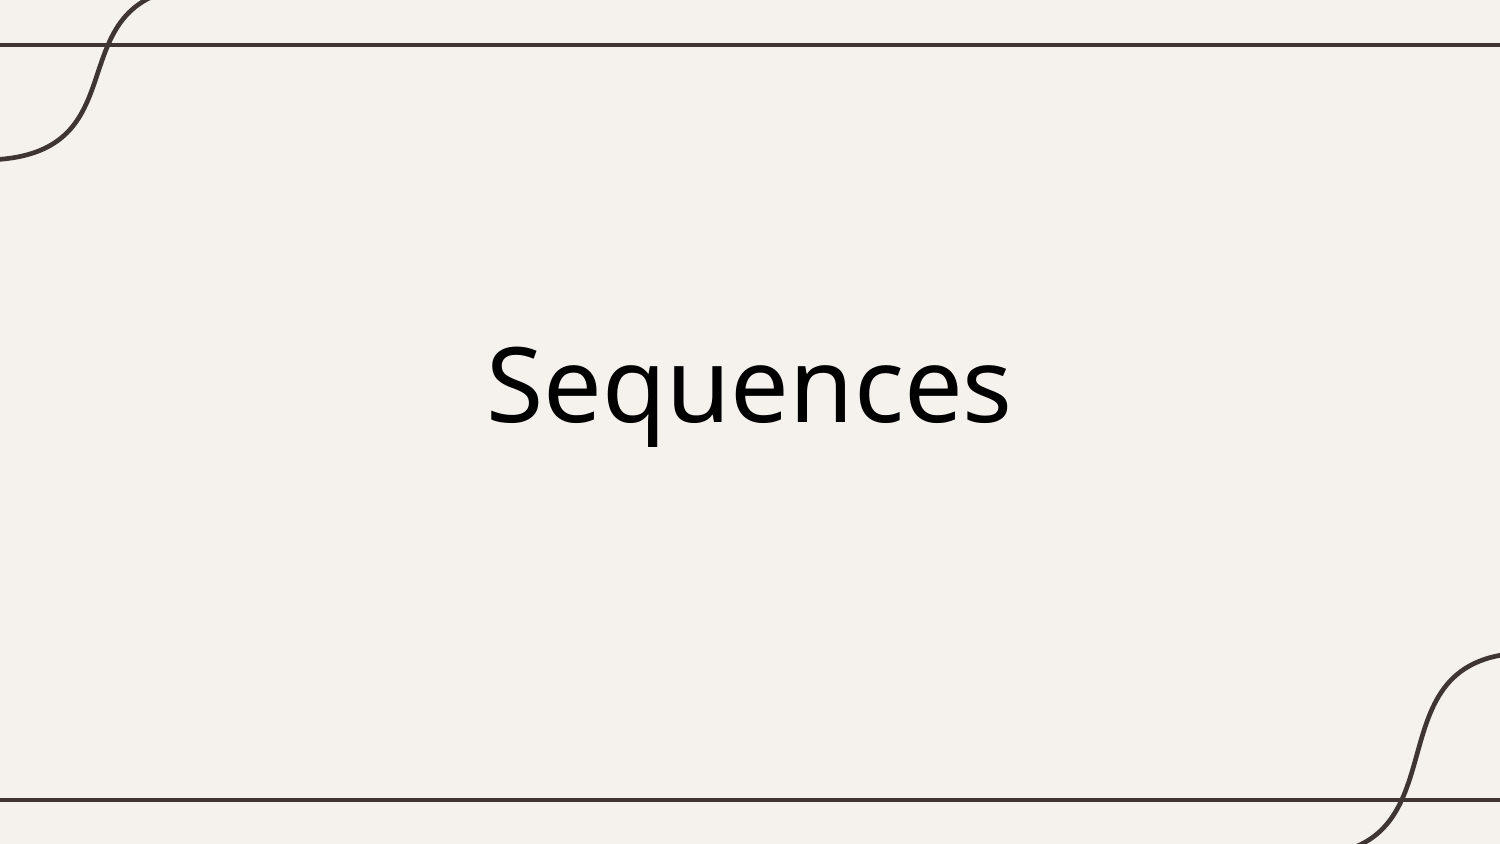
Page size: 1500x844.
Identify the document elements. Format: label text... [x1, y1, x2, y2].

title Sequences [445, 327, 1055, 434]
